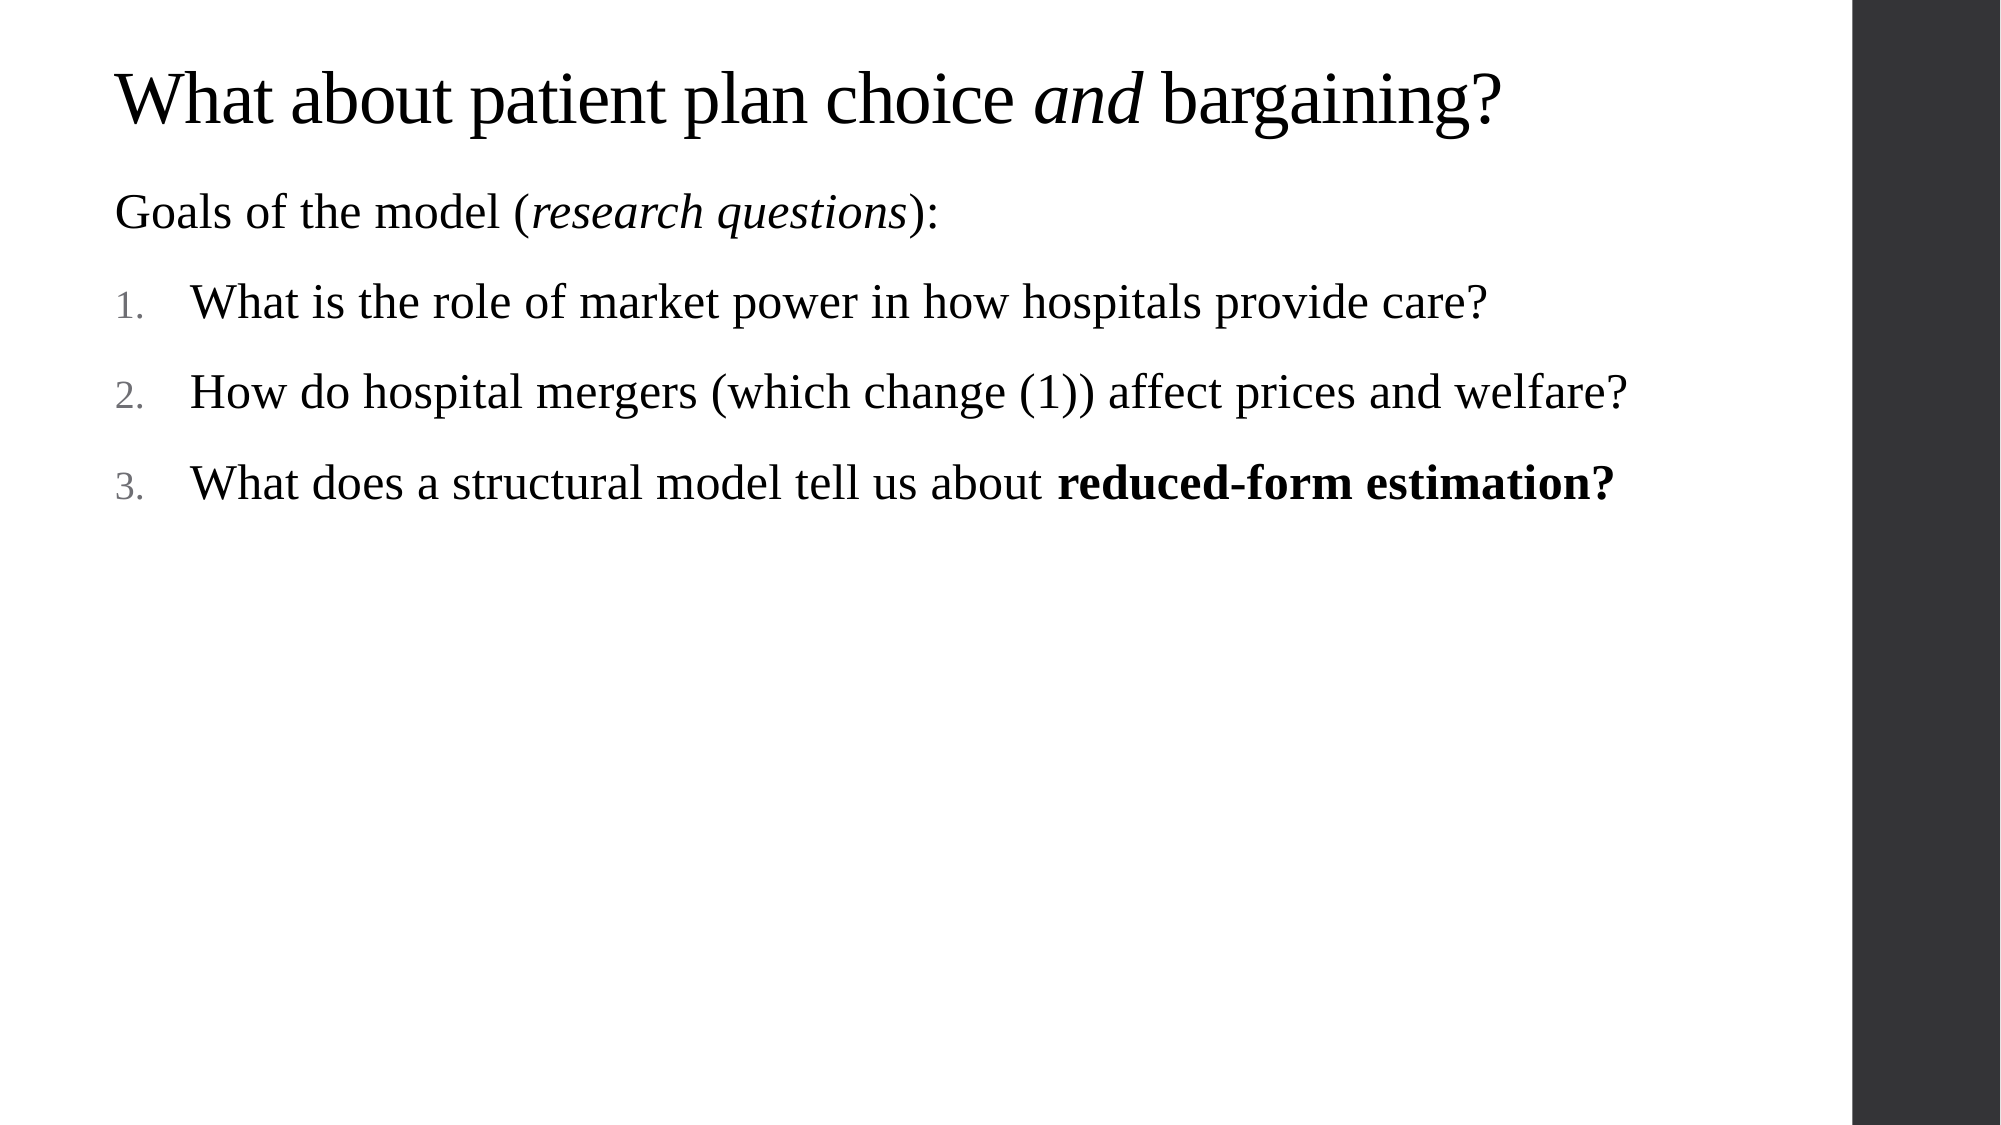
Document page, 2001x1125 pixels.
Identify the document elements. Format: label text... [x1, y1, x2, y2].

list Goals of the model (research questions): What is the role of market power in how hospitals provide care? How do hospital mergers (which change (1)) affect prices and welfare? What does a structural model tell us about reduced-form estimation? [99, 174, 1813, 1019]
title What about patient plan choice and bargaining? [99, 44, 1813, 148]
